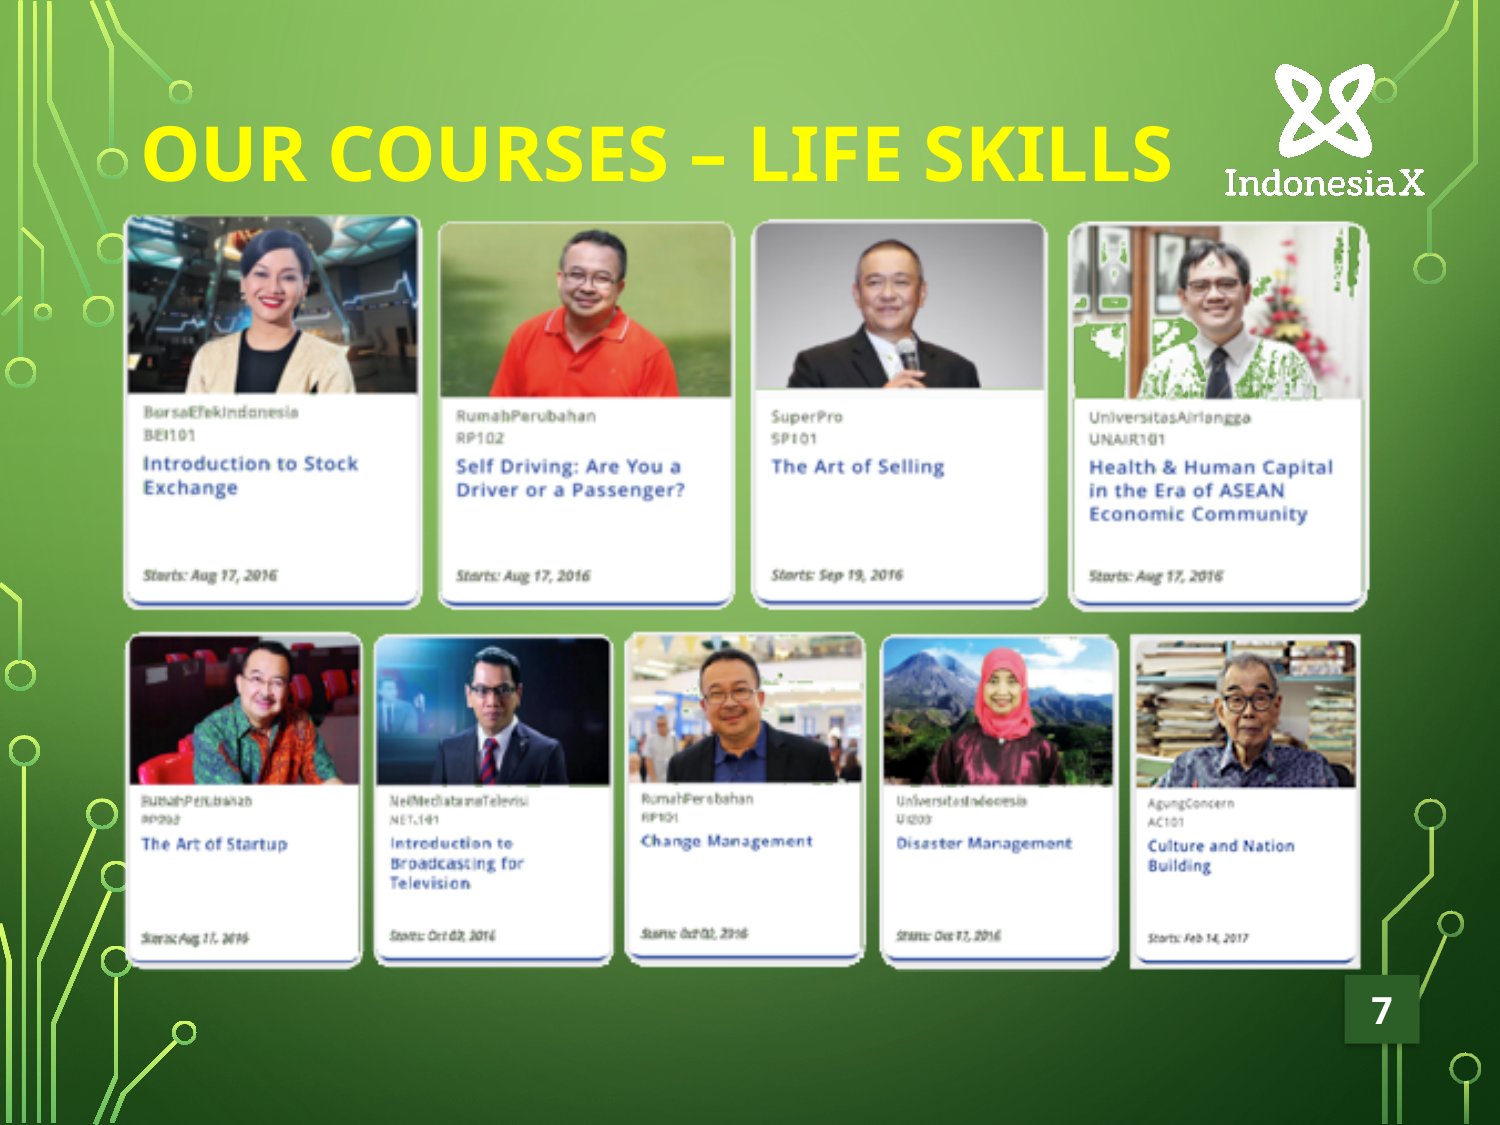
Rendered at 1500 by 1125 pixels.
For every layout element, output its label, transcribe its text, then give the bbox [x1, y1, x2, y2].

picture [115, 211, 1379, 972]
text_box 7 [1343, 974, 1421, 1045]
text_box OUR COURSES – LIFE SKILLS [125, 67, 1200, 211]
picture [1225, 64, 1426, 196]
